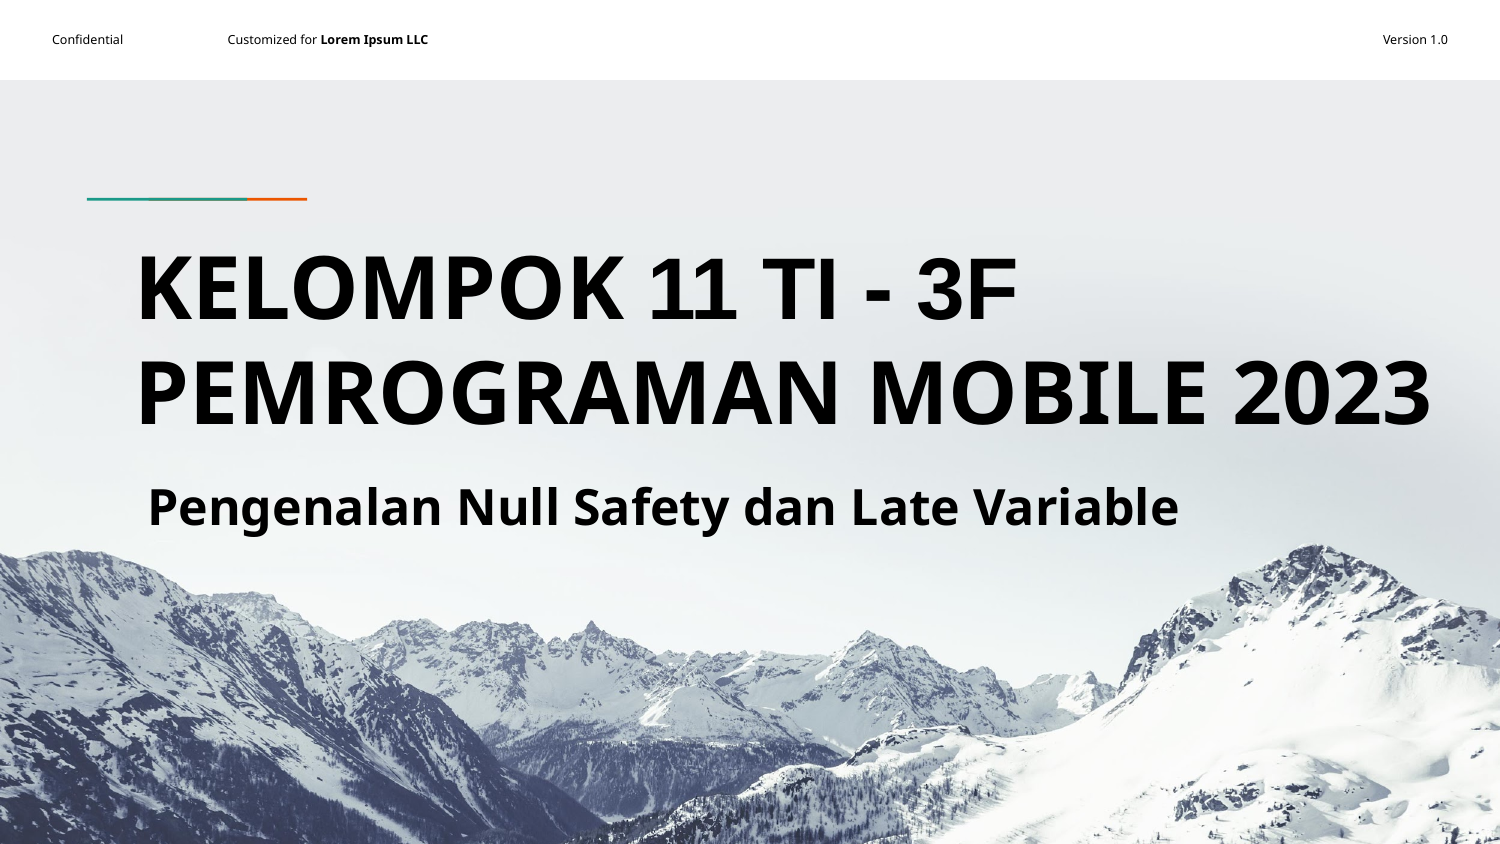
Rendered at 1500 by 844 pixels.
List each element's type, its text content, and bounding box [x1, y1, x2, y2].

title Pengenalan Null Safety dan Late Variable [132, 460, 1232, 558]
picture [0, 80, 1500, 844]
title KELOMPOK 11 TI - 3F PEMROGRAMAN MOBILE 2023 [119, 216, 1500, 490]
